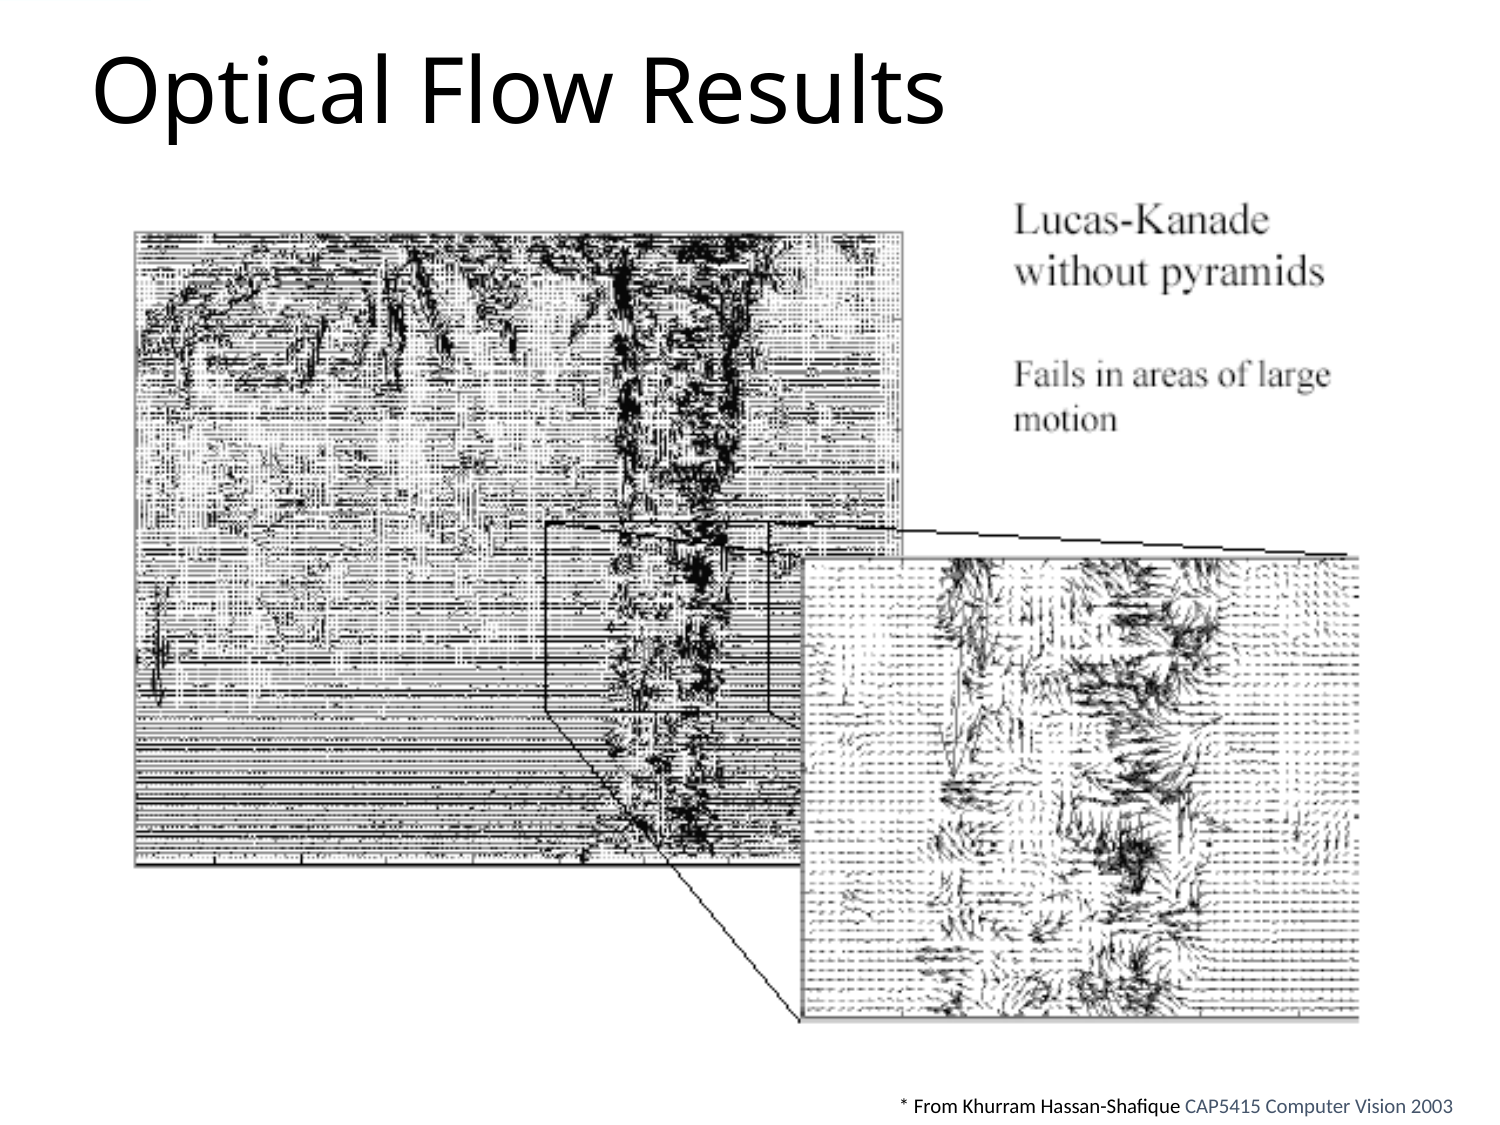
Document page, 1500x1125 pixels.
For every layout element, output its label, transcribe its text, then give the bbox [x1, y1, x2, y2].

text_box * From Khurram Hassan-Shafique CAP5415 Computer Vision 2003 [884, 1084, 1469, 1125]
picture [124, 152, 1376, 1038]
title Optical Flow Results [75, 0, 1425, 188]
